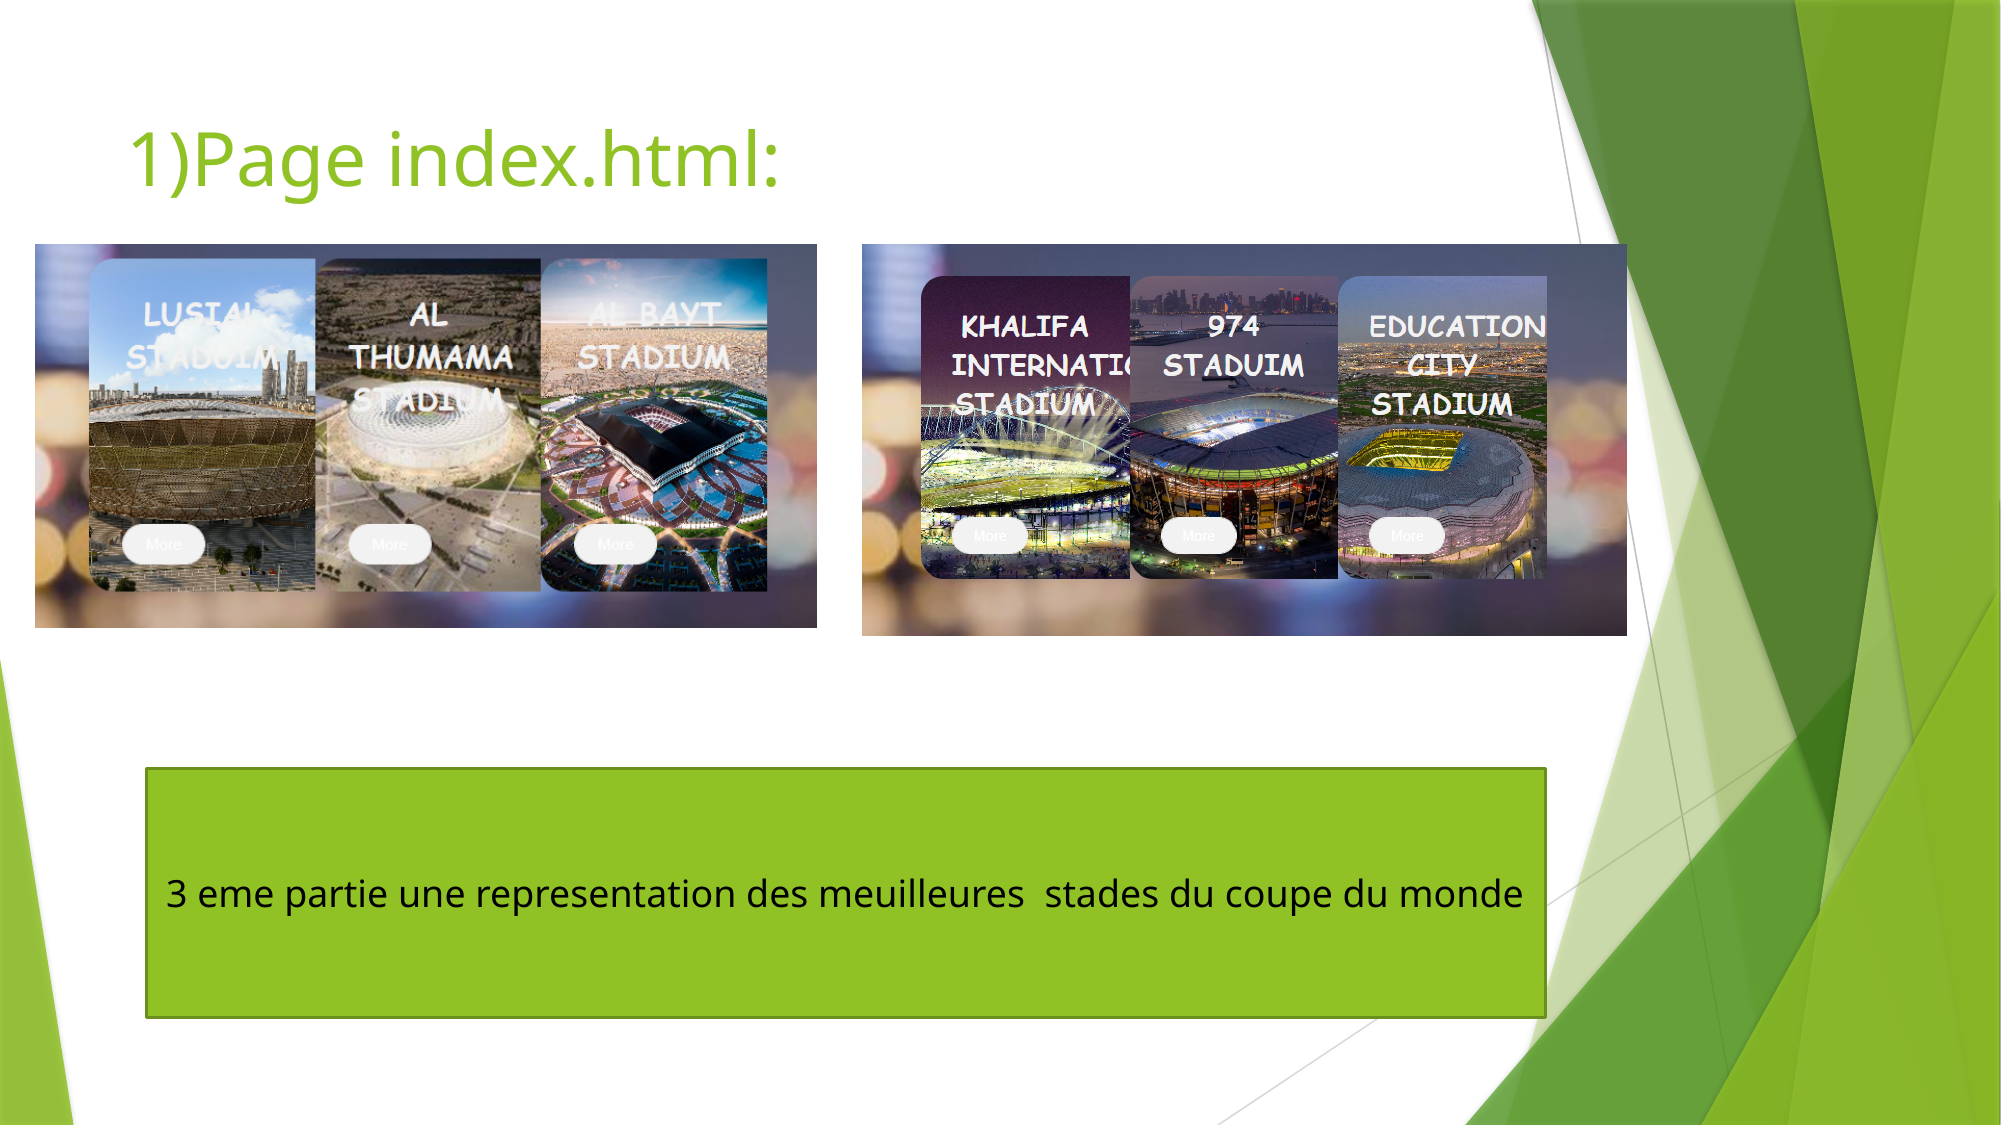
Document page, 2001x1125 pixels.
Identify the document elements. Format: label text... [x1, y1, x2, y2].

title 1)Page index.html: [111, 104, 1522, 321]
text_box 3 eme partie une representation des meuilleures stades du coupe du monde [145, 767, 1547, 1019]
picture [861, 244, 1627, 637]
picture [34, 244, 817, 628]
